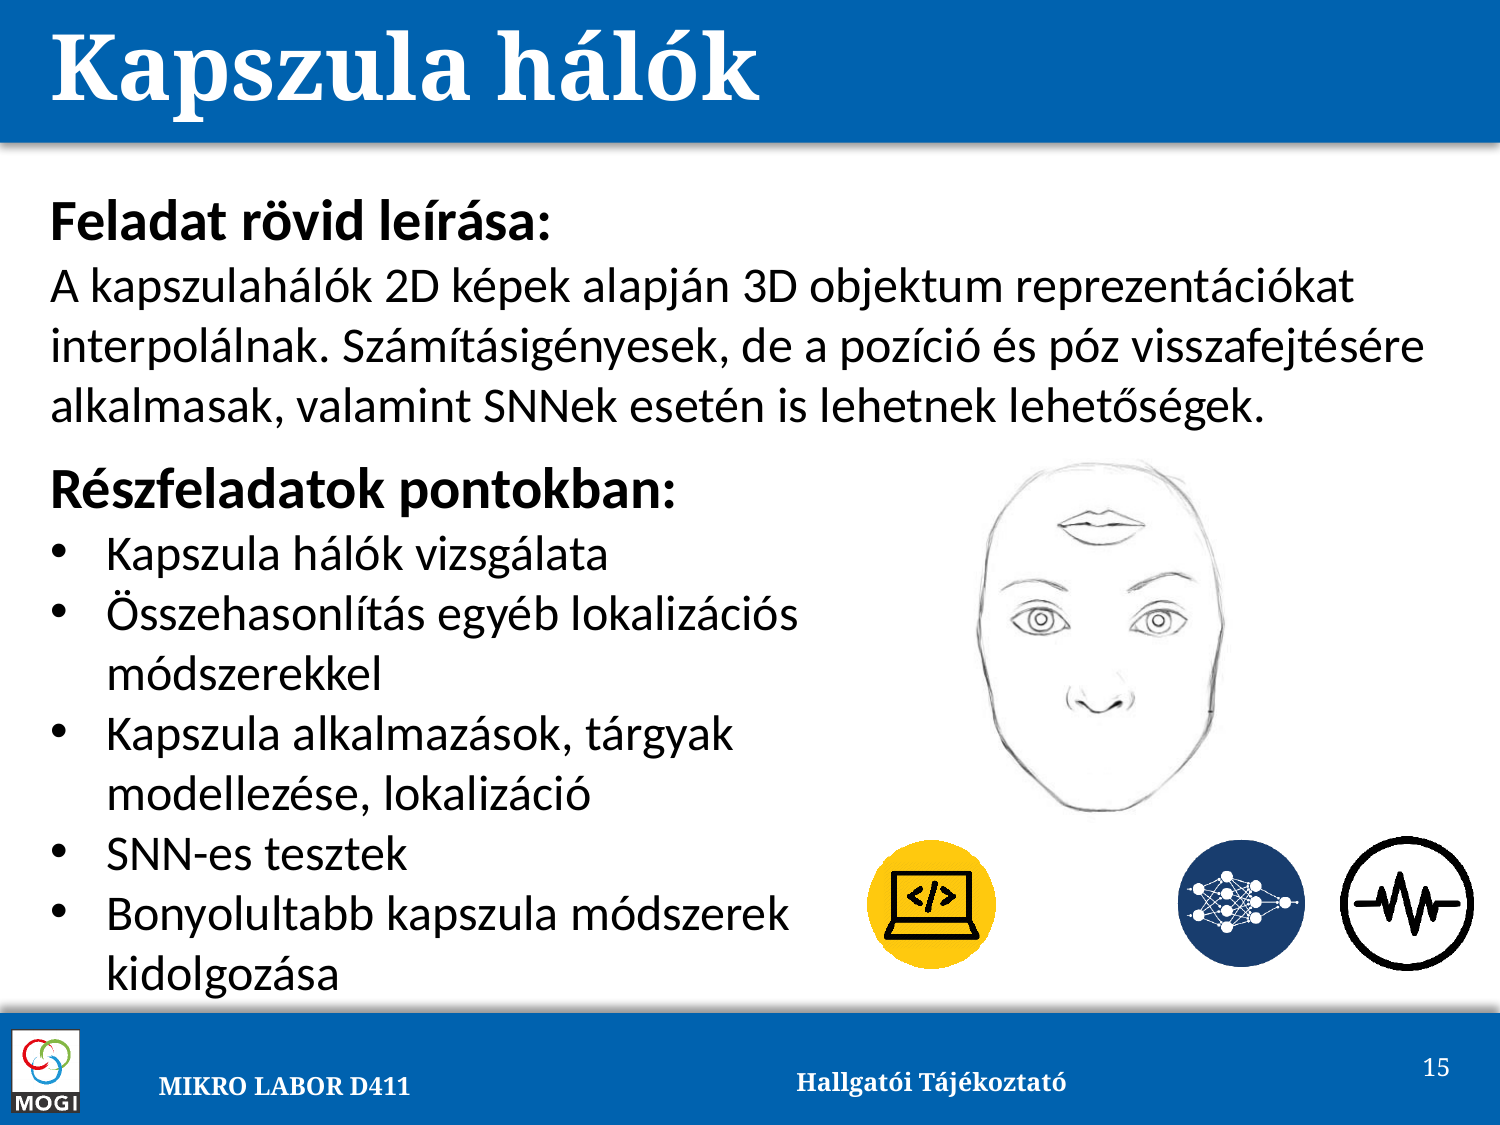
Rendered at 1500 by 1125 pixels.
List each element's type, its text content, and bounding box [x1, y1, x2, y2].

picture [866, 434, 1308, 971]
picture [11, 1029, 80, 1113]
slide_number 15 [1385, 1029, 1488, 1107]
picture [1340, 836, 1474, 971]
text_box Feladat rövid leírása: A kapszulahálók 2D képek alapján 3D objektum reprezentációkat interpolálnak. Számításigényesek, de a pozíció és póz visszafejtésére alkalmasak, valamint SNNek esetén is lehetnek lehetőségek. [35, 174, 1474, 440]
slide_number MIKRO Labor D411 [91, 1029, 479, 1109]
title Kapszula hálók [35, 17, 1464, 125]
text_box Részfeladatok pontokban: Kapszula hálók vizsgálata Összehasonlítás egyéb lokalizációs módszerekkel Kapszula alkalmazások, tárgyak modellezése, lokalizáció SNN-es tesztek Bonyolultabb kapszula módszerek kidolgozása [35, 442, 818, 1008]
footer Hallgatói Tájékoztató [490, 1029, 1374, 1109]
